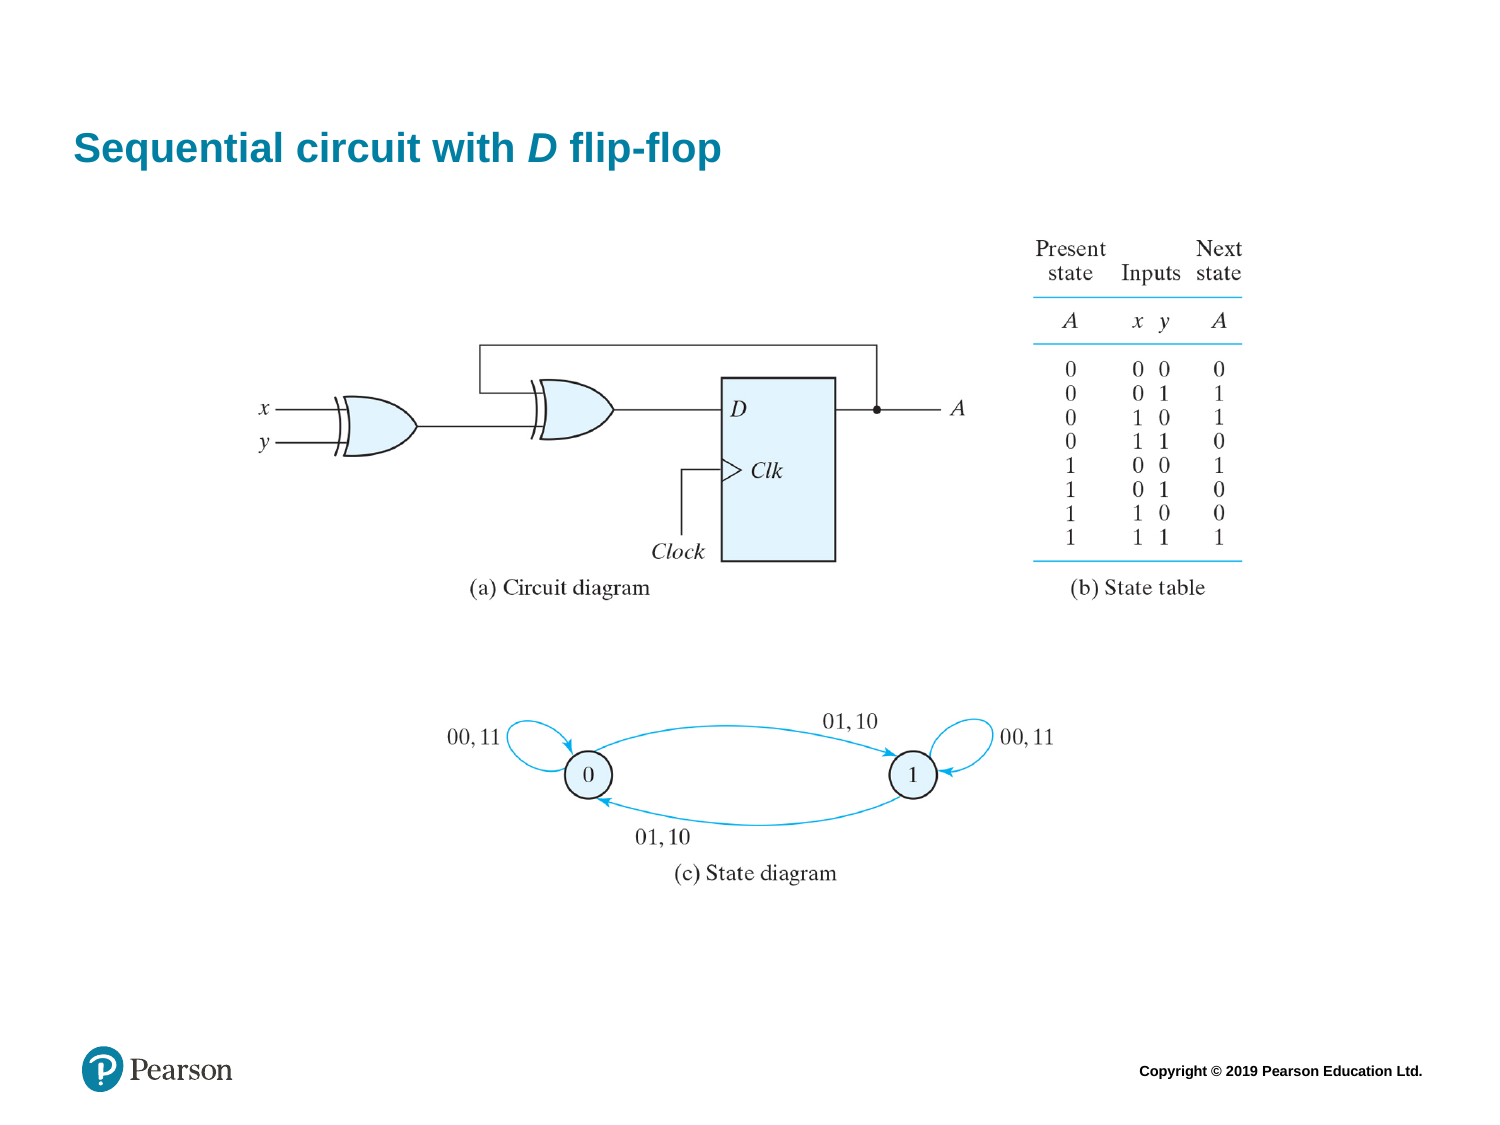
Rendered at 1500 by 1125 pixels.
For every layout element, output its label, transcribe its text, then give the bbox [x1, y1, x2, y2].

picture [255, 237, 1245, 888]
title Sequential circuit with D flip-flop [73, 70, 1450, 188]
